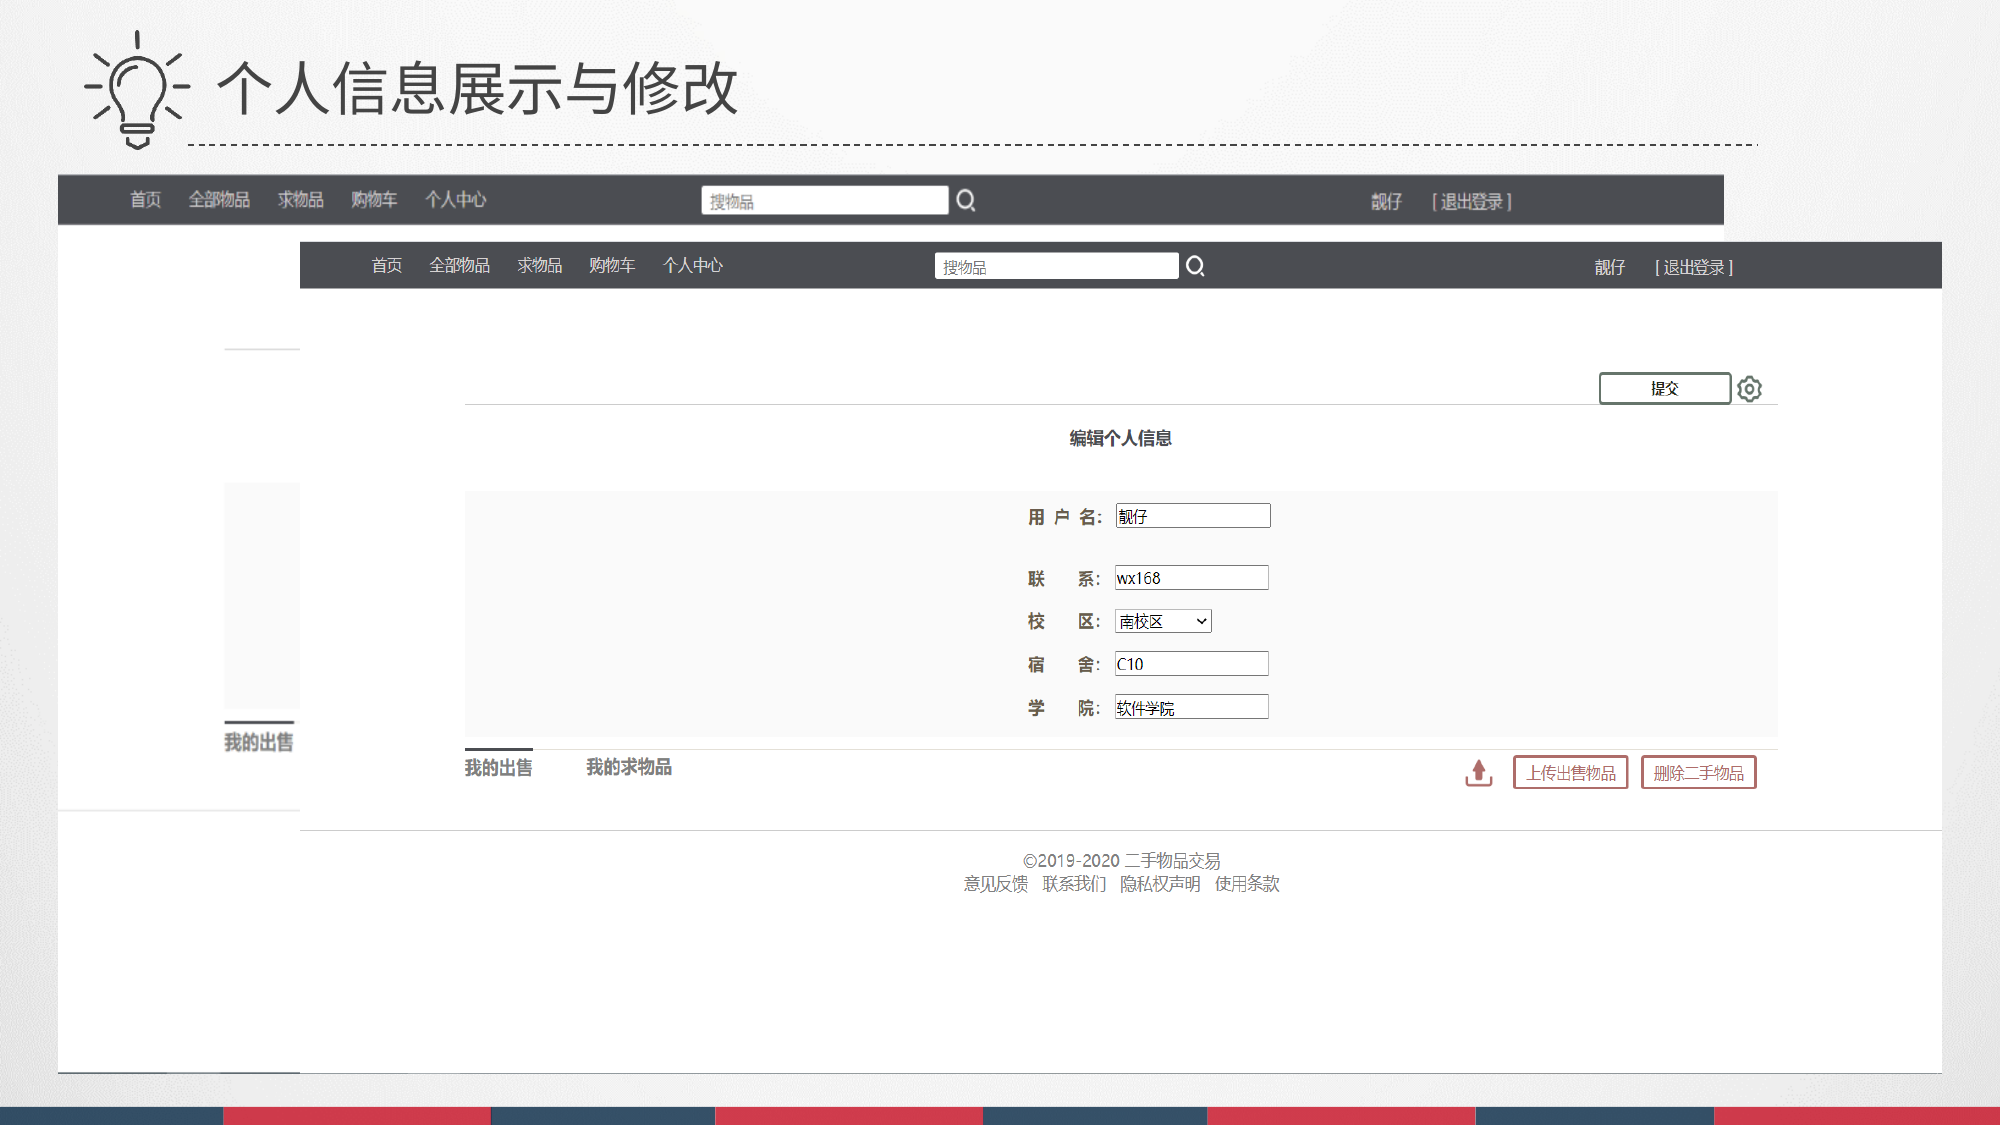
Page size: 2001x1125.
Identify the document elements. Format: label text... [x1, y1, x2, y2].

picture [0, 0, 2000, 1106]
text_box 个人信息展示与修改 [215, 51, 814, 122]
